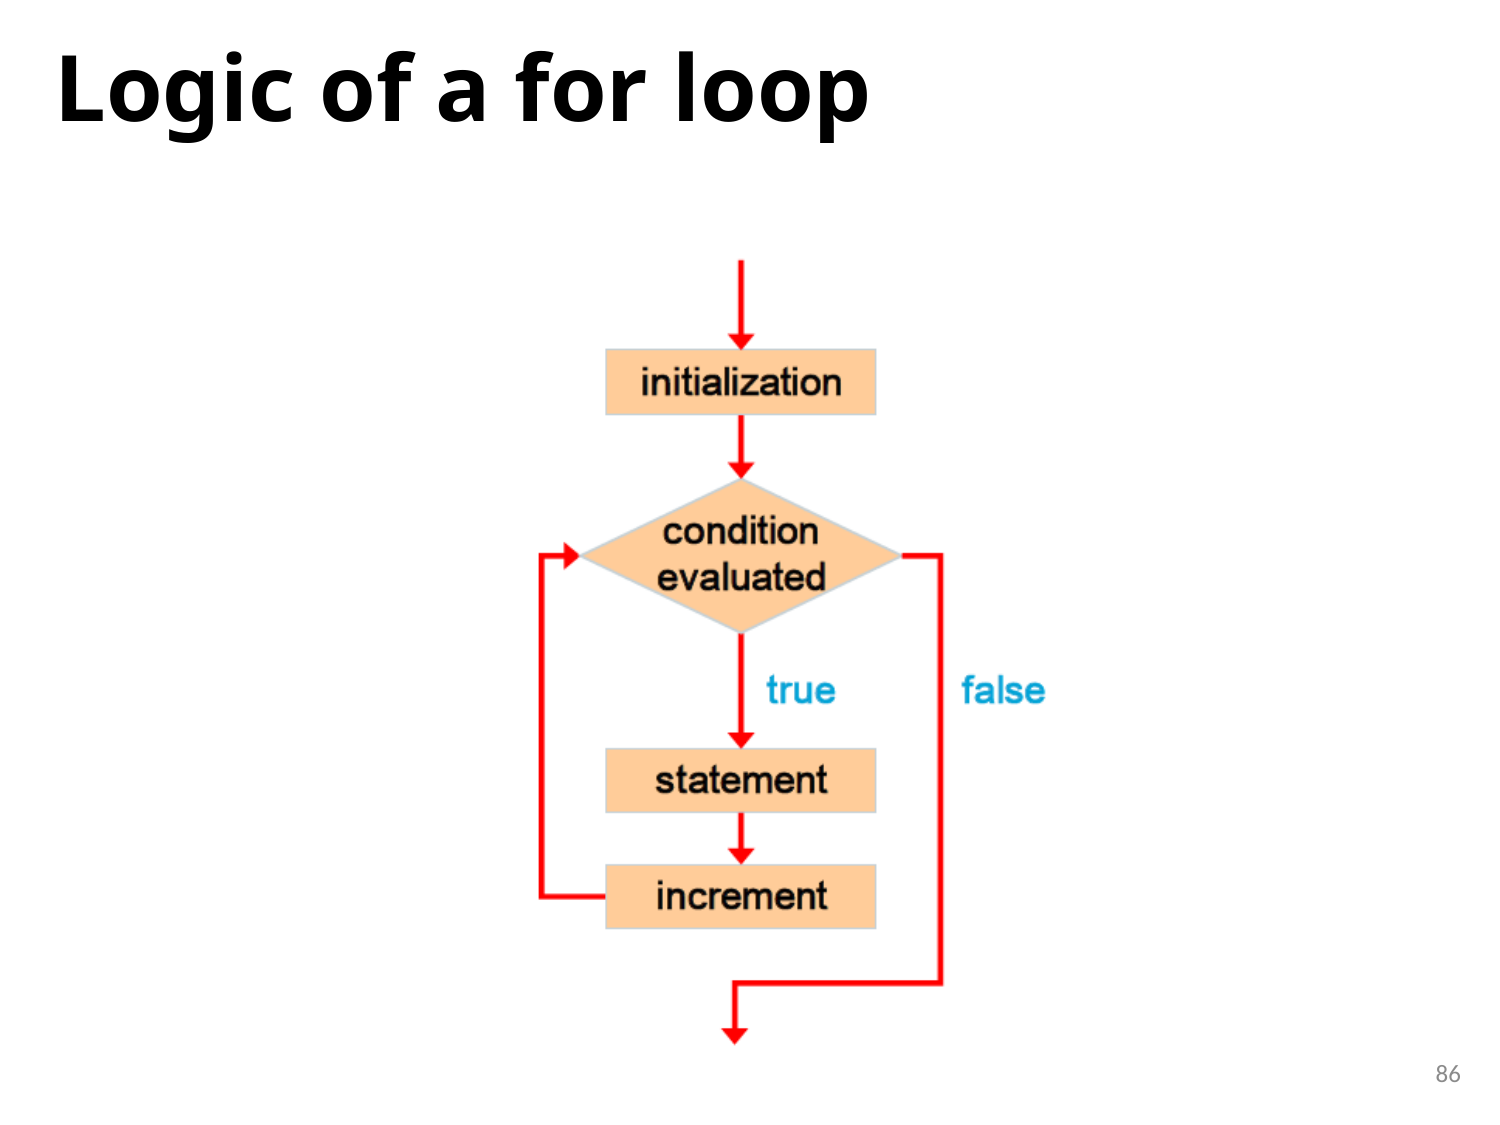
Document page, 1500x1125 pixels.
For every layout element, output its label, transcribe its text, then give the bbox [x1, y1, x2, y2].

slide_number 86 [1138, 1042, 1477, 1103]
title Logic of a for loop [39, 22, 1461, 161]
picture [508, 239, 1061, 1061]
